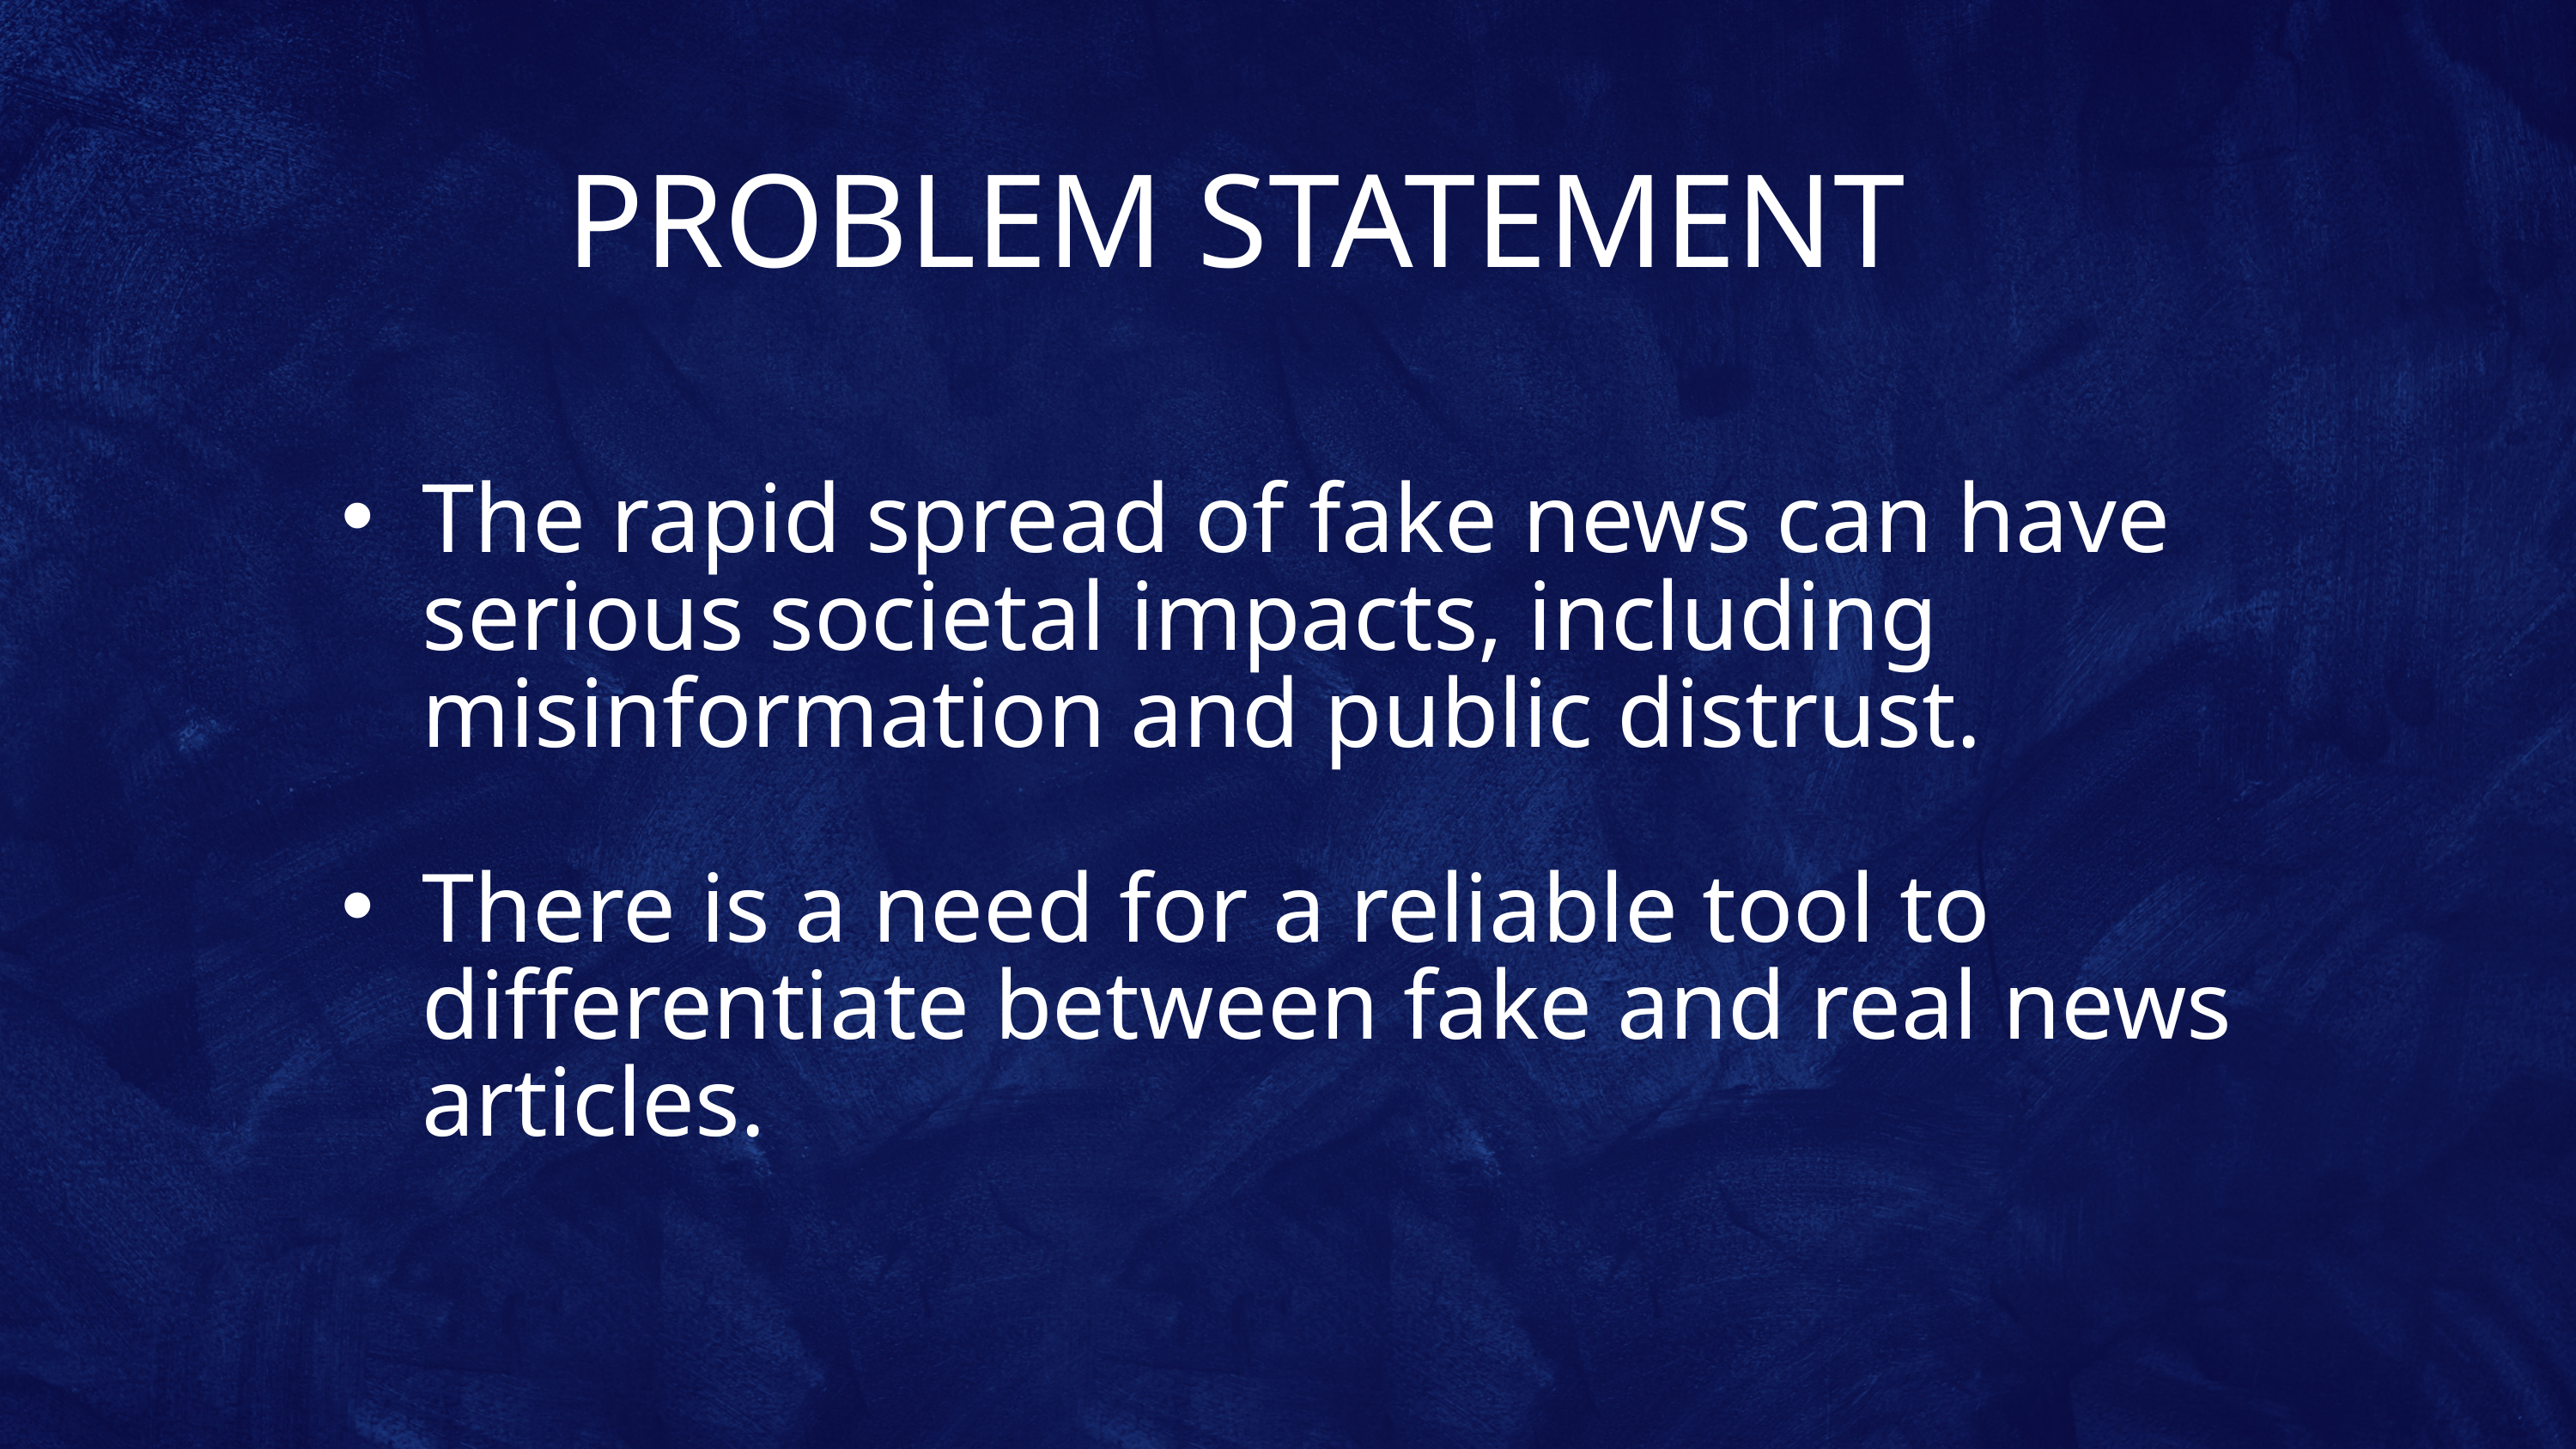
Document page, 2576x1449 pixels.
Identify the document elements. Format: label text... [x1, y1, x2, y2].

text_box PROBLEM STATEMENT [313, 161, 2160, 294]
text_box [0, 0, 2576, 1449]
text_box The rapid spread of fake news can have serious societal impacts, including misinformation and public distrust. There is a need for a reliable tool to differentiate between fake and real news articles. [261, 474, 2382, 1253]
